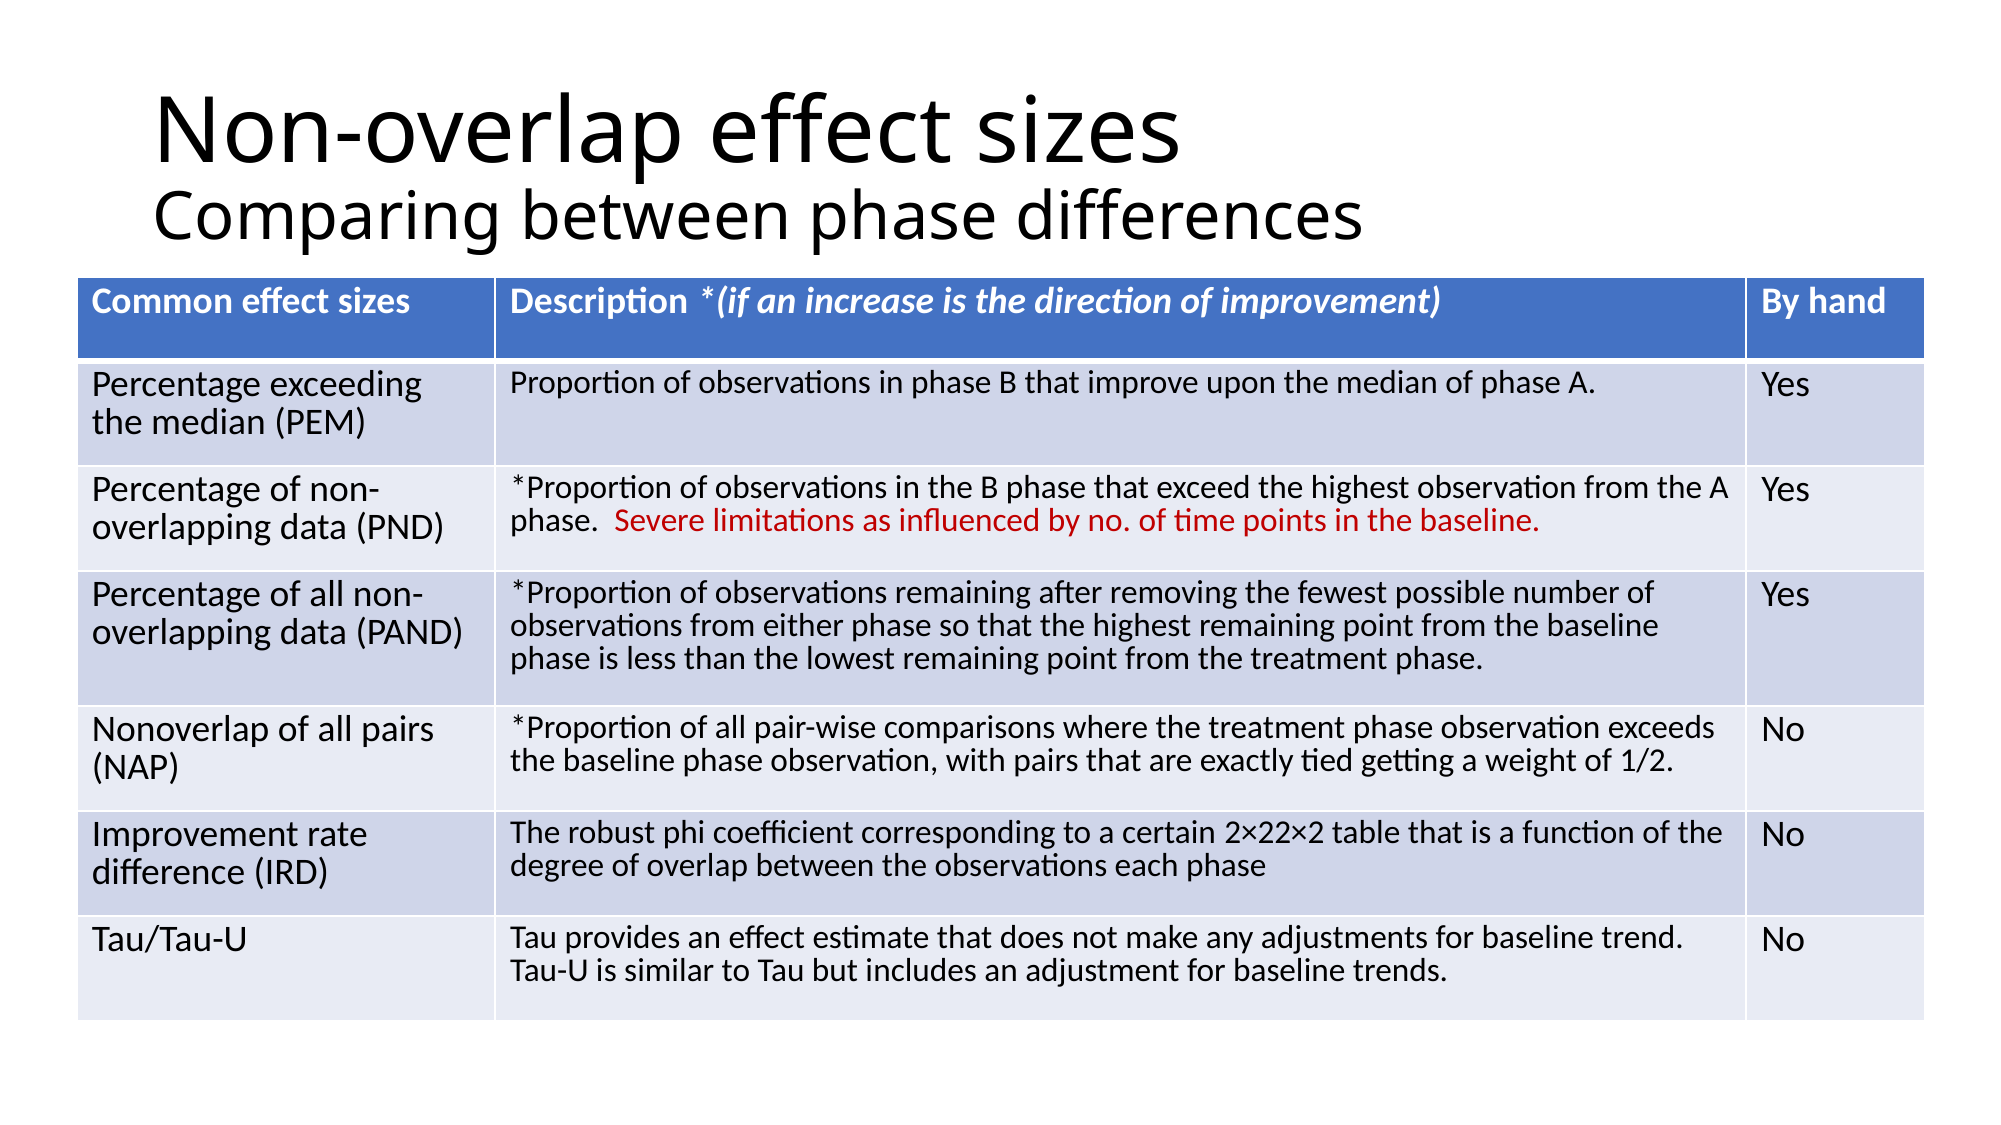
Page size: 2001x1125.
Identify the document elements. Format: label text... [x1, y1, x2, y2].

table_cell *Proportion of all pair-wise comparisons where the treatment phase observation exceeds the baseline phase observation, with pairs that are exactly tied getting a weight of 1/2. [496, 707, 1745, 810]
table_cell Percentage exceeding the median (PEM) [78, 364, 494, 465]
table_header By hand [1747, 278, 1924, 358]
table_header Common effect sizes [78, 278, 494, 358]
table_cell Yes [1747, 467, 1924, 570]
table_cell *Proportion of observations remaining after removing the fewest possible number of observations from either phase so that the highest remaining point from the baseline phase is less than the lowest remaining point from the treatment phase. [496, 572, 1745, 705]
table_cell Nonoverlap of all pairs (NAP) [78, 707, 494, 810]
table_cell Yes [1747, 364, 1924, 465]
table_cell No [1747, 917, 1924, 1020]
table_cell Improvement rate difference (IRD) [78, 812, 494, 915]
table_header Description *(if an increase is the direction of improvement) [496, 278, 1745, 358]
table_cell Yes [1747, 572, 1924, 705]
table_cell Proportion of observations in phase B that improve upon the median of phase A. [496, 364, 1745, 465]
table_cell Percentage of all non-overlapping data (PAND) [78, 572, 494, 705]
table_cell Tau provides an effect estimate that does not make any adjustments for baseline trend. Tau-U is similar to Tau but includes an adjustment for baseline trends. [496, 917, 1745, 1020]
table_cell The robust phi coefficient corresponding to a certain 2×22×2 table that is a function of the degree of overlap between the observations each phase [496, 812, 1745, 915]
table_cell Percentage of non-overlapping data (PND) [78, 467, 494, 570]
table_cell *Proportion of observations in the B phase that exceed the highest observation from the A phase. Severe limitations as influenced by no. of time points in the baseline. [496, 467, 1745, 570]
title Non-overlap effect sizes Comparing between phase differences [137, 59, 1863, 276]
table_cell No [1747, 707, 1924, 810]
table_cell Tau/Tau-U [78, 917, 494, 1020]
table_cell No [1747, 812, 1924, 915]
